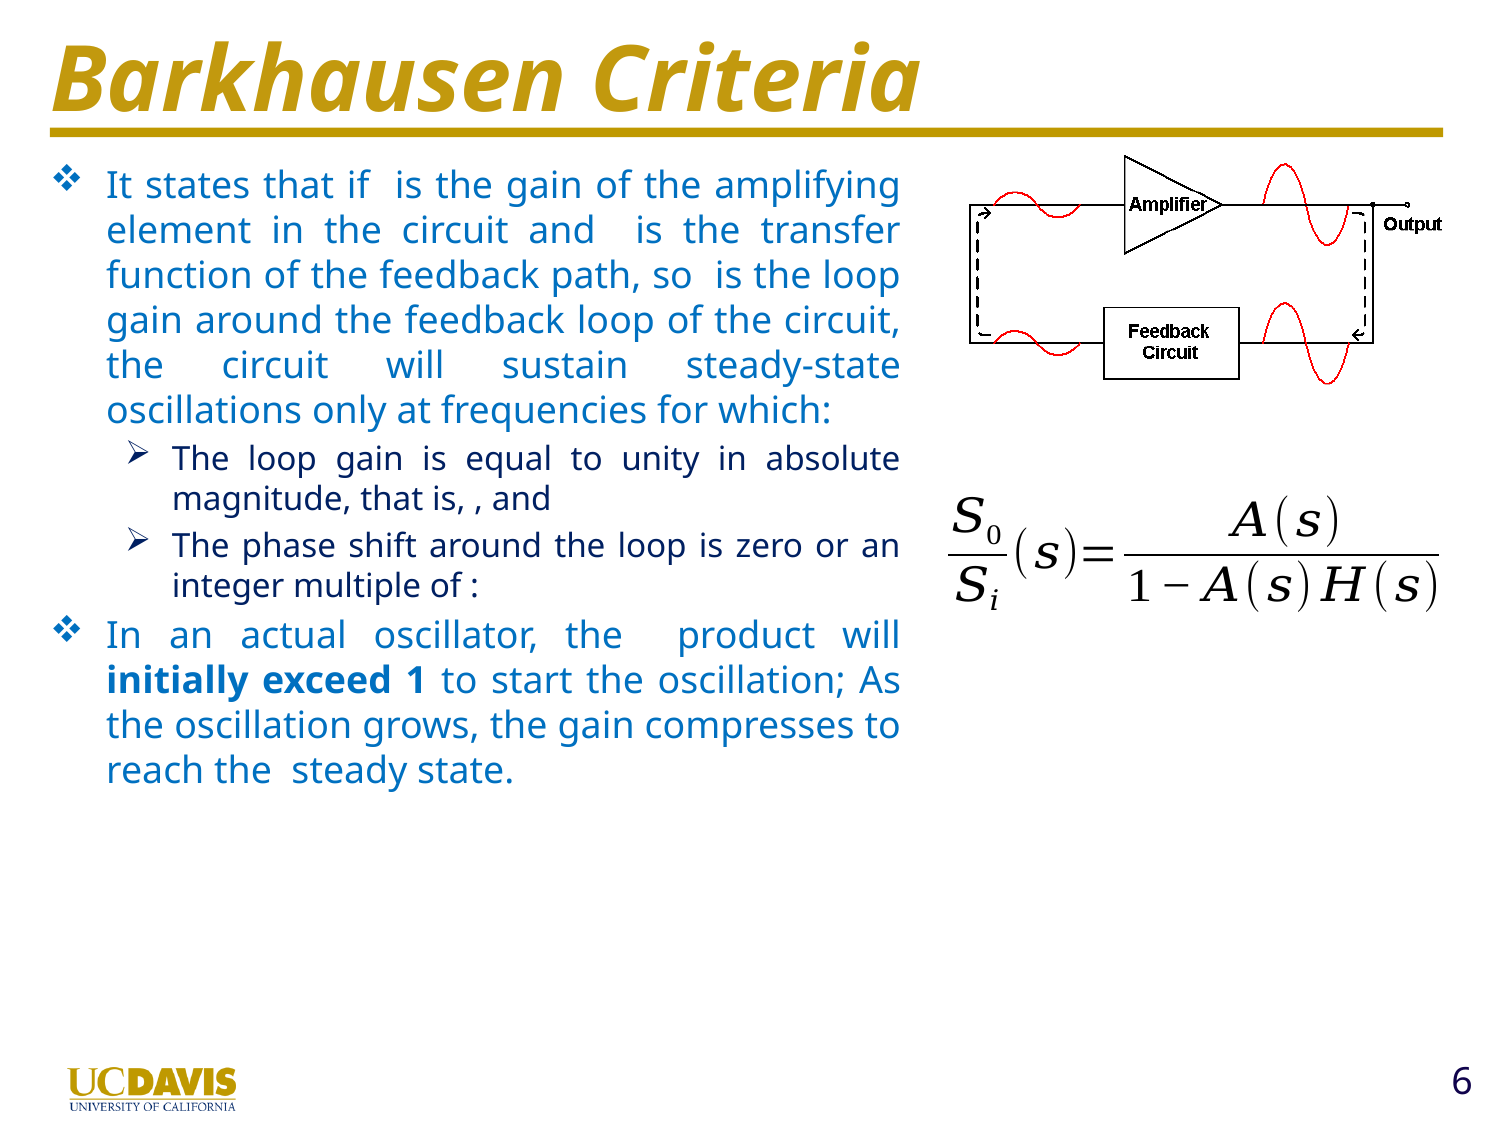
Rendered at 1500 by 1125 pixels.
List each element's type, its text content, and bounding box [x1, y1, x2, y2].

picture [67, 1067, 236, 1111]
picture [967, 152, 1444, 385]
title Barkhausen Criteria [49, 0, 1444, 151]
